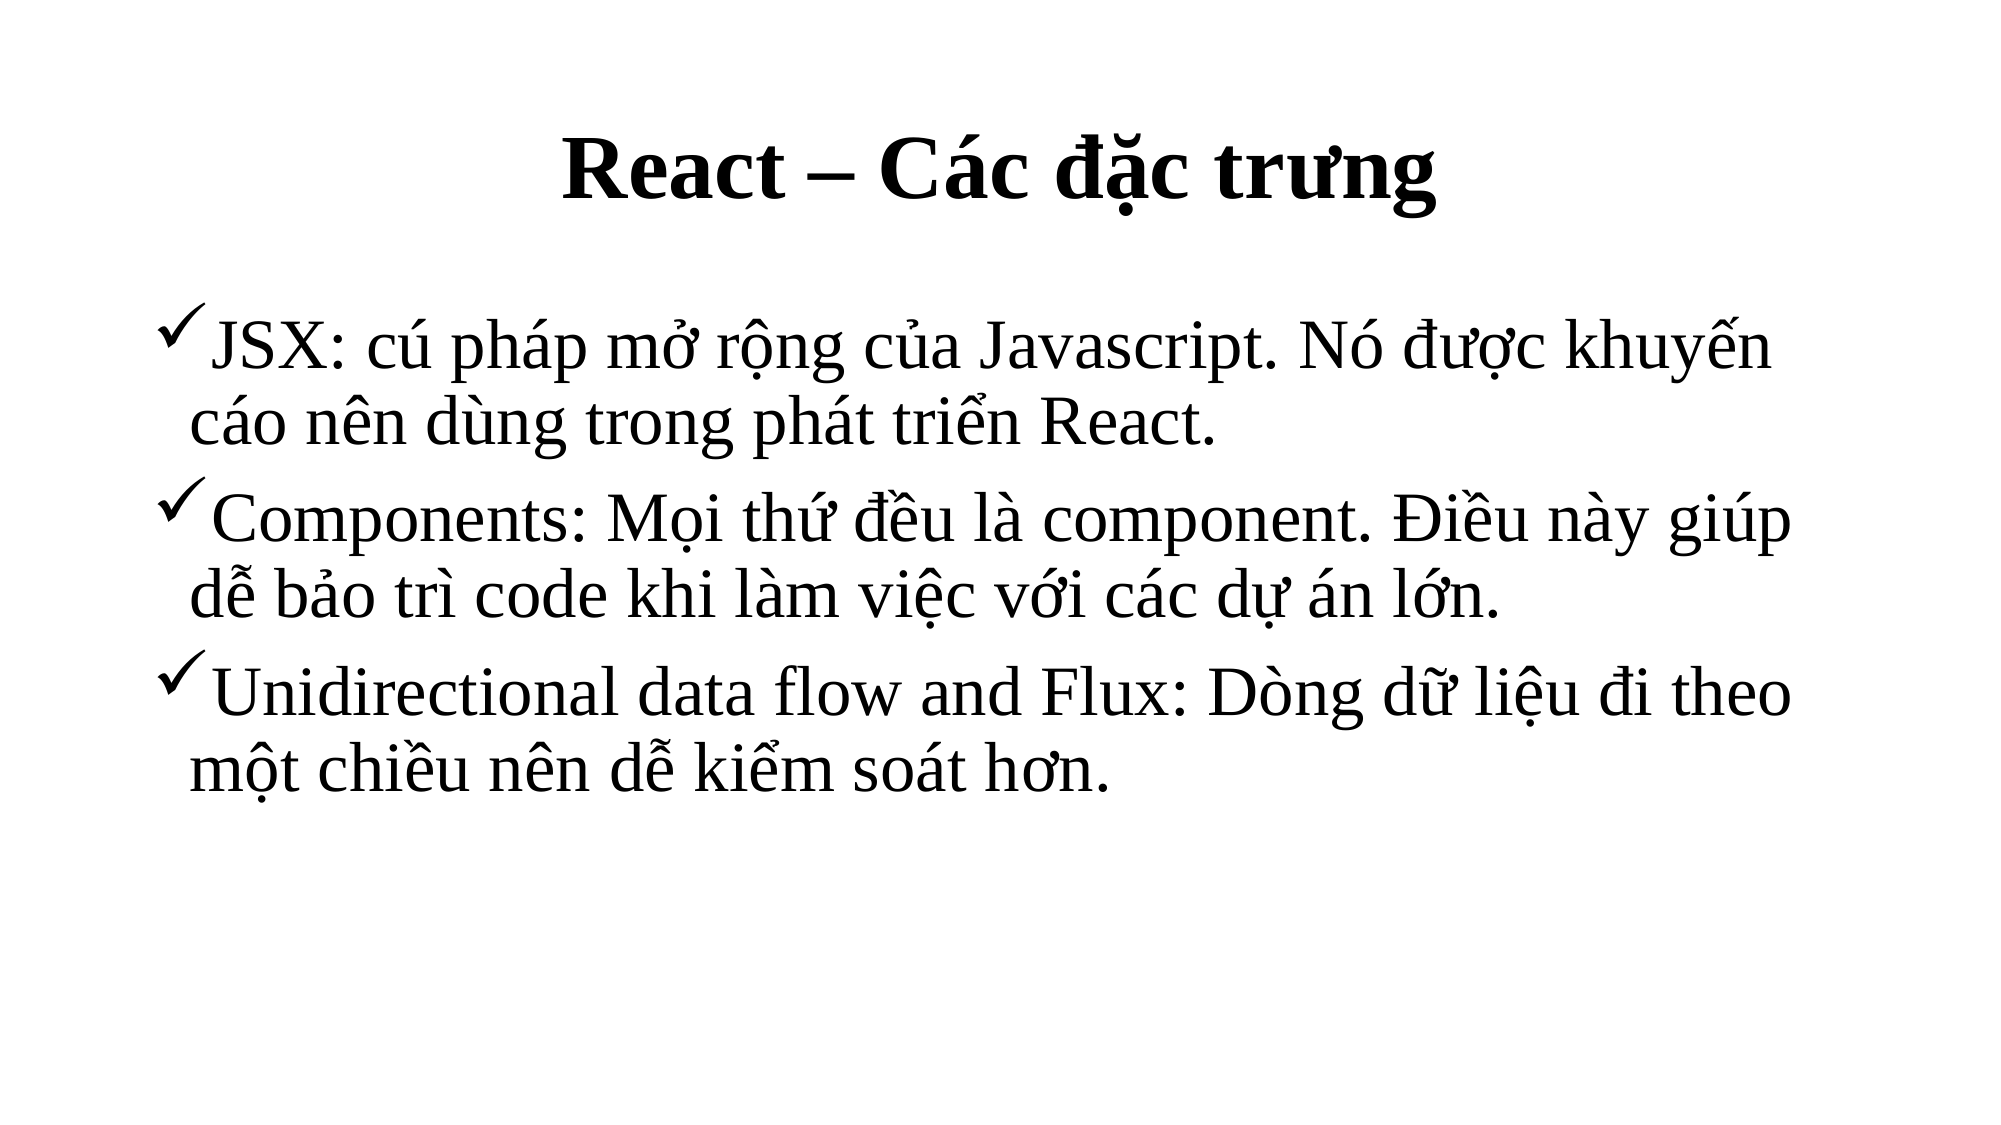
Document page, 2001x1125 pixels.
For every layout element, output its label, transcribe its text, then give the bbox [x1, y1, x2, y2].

title React – Các đặc trưng [137, 59, 1863, 278]
list JSX: cú pháp mở rộng của Javascript. Nó được khuyến cáo nên dùng trong phát triển React. Components: Mọi thứ đều là component. Điều này giúp dễ bảo trì code khi làm việc với các dự án lớn. Unidirectional data flow and Flux: Dòng dữ liệu đi theo một chiều nên dễ kiểm soát hơn. [137, 299, 1863, 1014]
